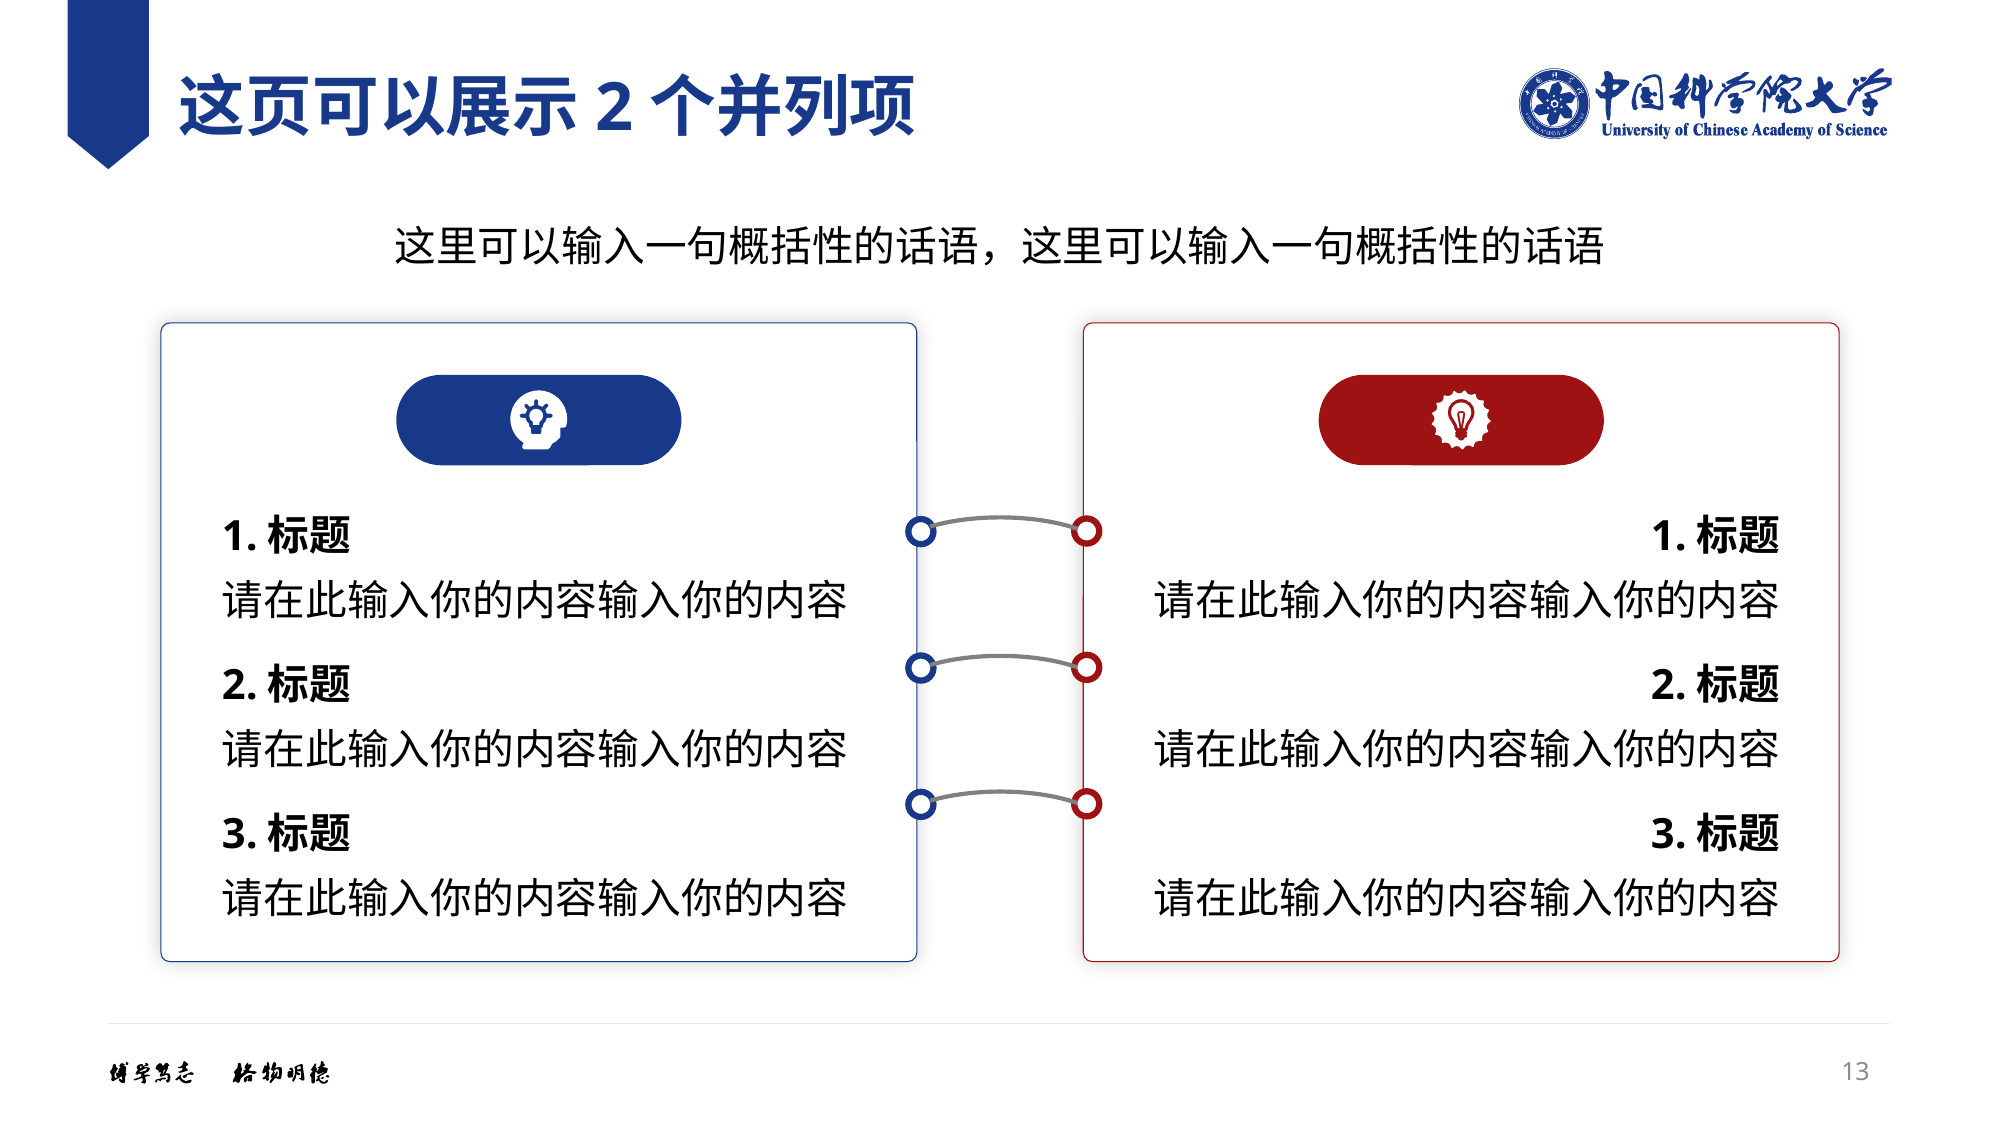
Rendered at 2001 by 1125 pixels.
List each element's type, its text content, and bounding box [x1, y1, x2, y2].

text_box 3.标题 请在此输入你的内容输入你的内容 [206, 782, 879, 931]
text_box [1074, 518, 1100, 817]
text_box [908, 519, 934, 818]
text_box 这里可以输入一句概括性的话语，这里可以输入一句概括性的话语 [160, 191, 1840, 284]
title 这页可以展示2个并列项 [178, 39, 1519, 169]
text_box [934, 516, 1074, 559]
slide_number 13 [1434, 1042, 1885, 1103]
text_box 3.标题 请在此输入你的内容输入你的内容 [1124, 783, 1796, 931]
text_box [396, 374, 682, 466]
text_box 2.标题 请在此输入你的内容输入你的内容 [1124, 633, 1796, 783]
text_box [1318, 374, 1604, 466]
text_box 1.标题 请在此输入你的内容输入你的内容 [1124, 484, 1796, 633]
text_box [934, 655, 1074, 697]
text_box [1082, 321, 1841, 963]
text_box [159, 321, 918, 963]
text_box 2.标题 请在此输入你的内容输入你的内容 [206, 633, 879, 782]
text_box [934, 791, 1074, 833]
text_box 1.标题 请在此输入你的内容输入你的内容 [206, 484, 879, 633]
